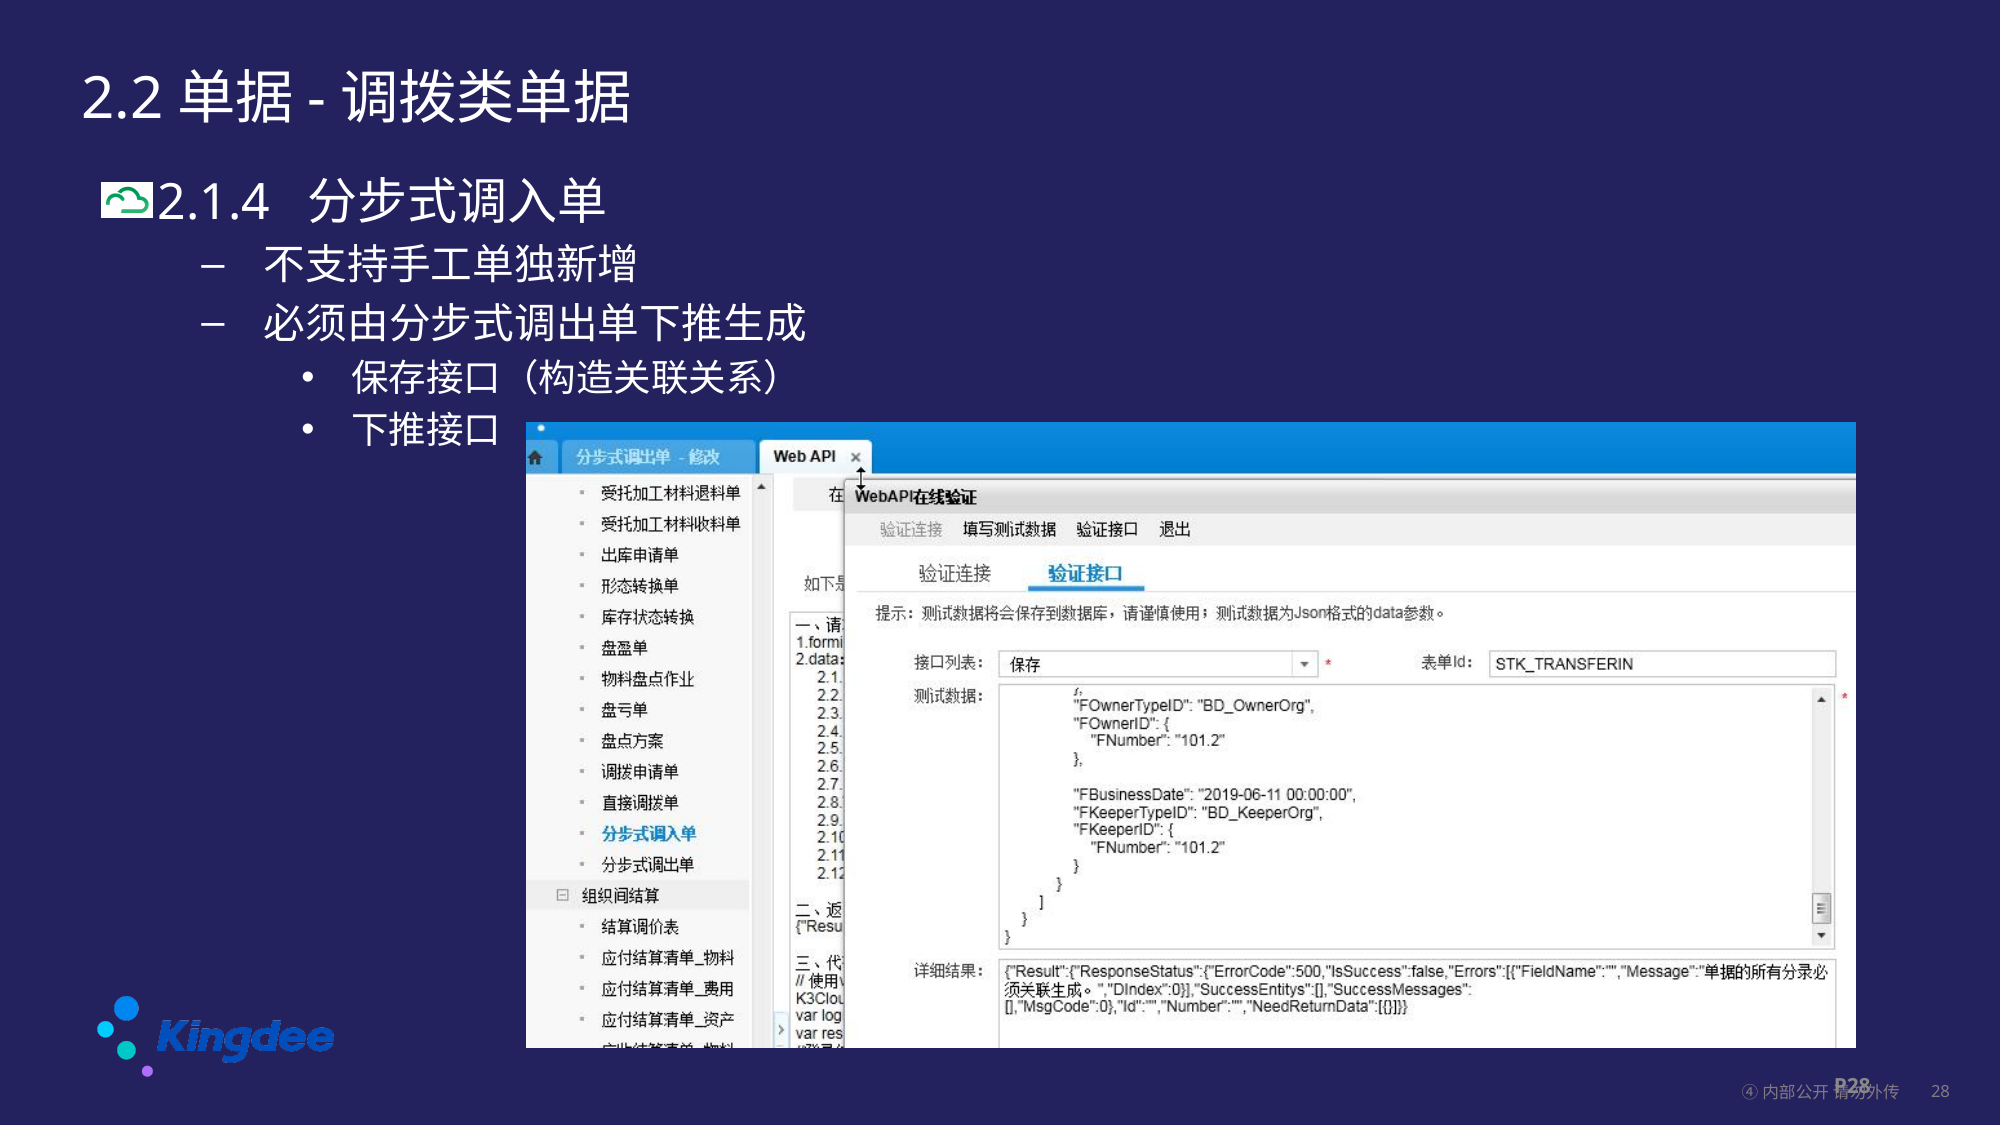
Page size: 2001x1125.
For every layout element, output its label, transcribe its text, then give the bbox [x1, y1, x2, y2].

picture [101, 182, 153, 218]
picture [526, 421, 1856, 1049]
title 2.2单据-调拨类单据 [66, 44, 1532, 147]
list 2.1.4 分步式调入单 不支持手工单独新增 必须由分步式调出单下推生成 保存接口（构造关联关系） 下推接口 [86, 162, 856, 532]
picture [97, 995, 334, 1077]
